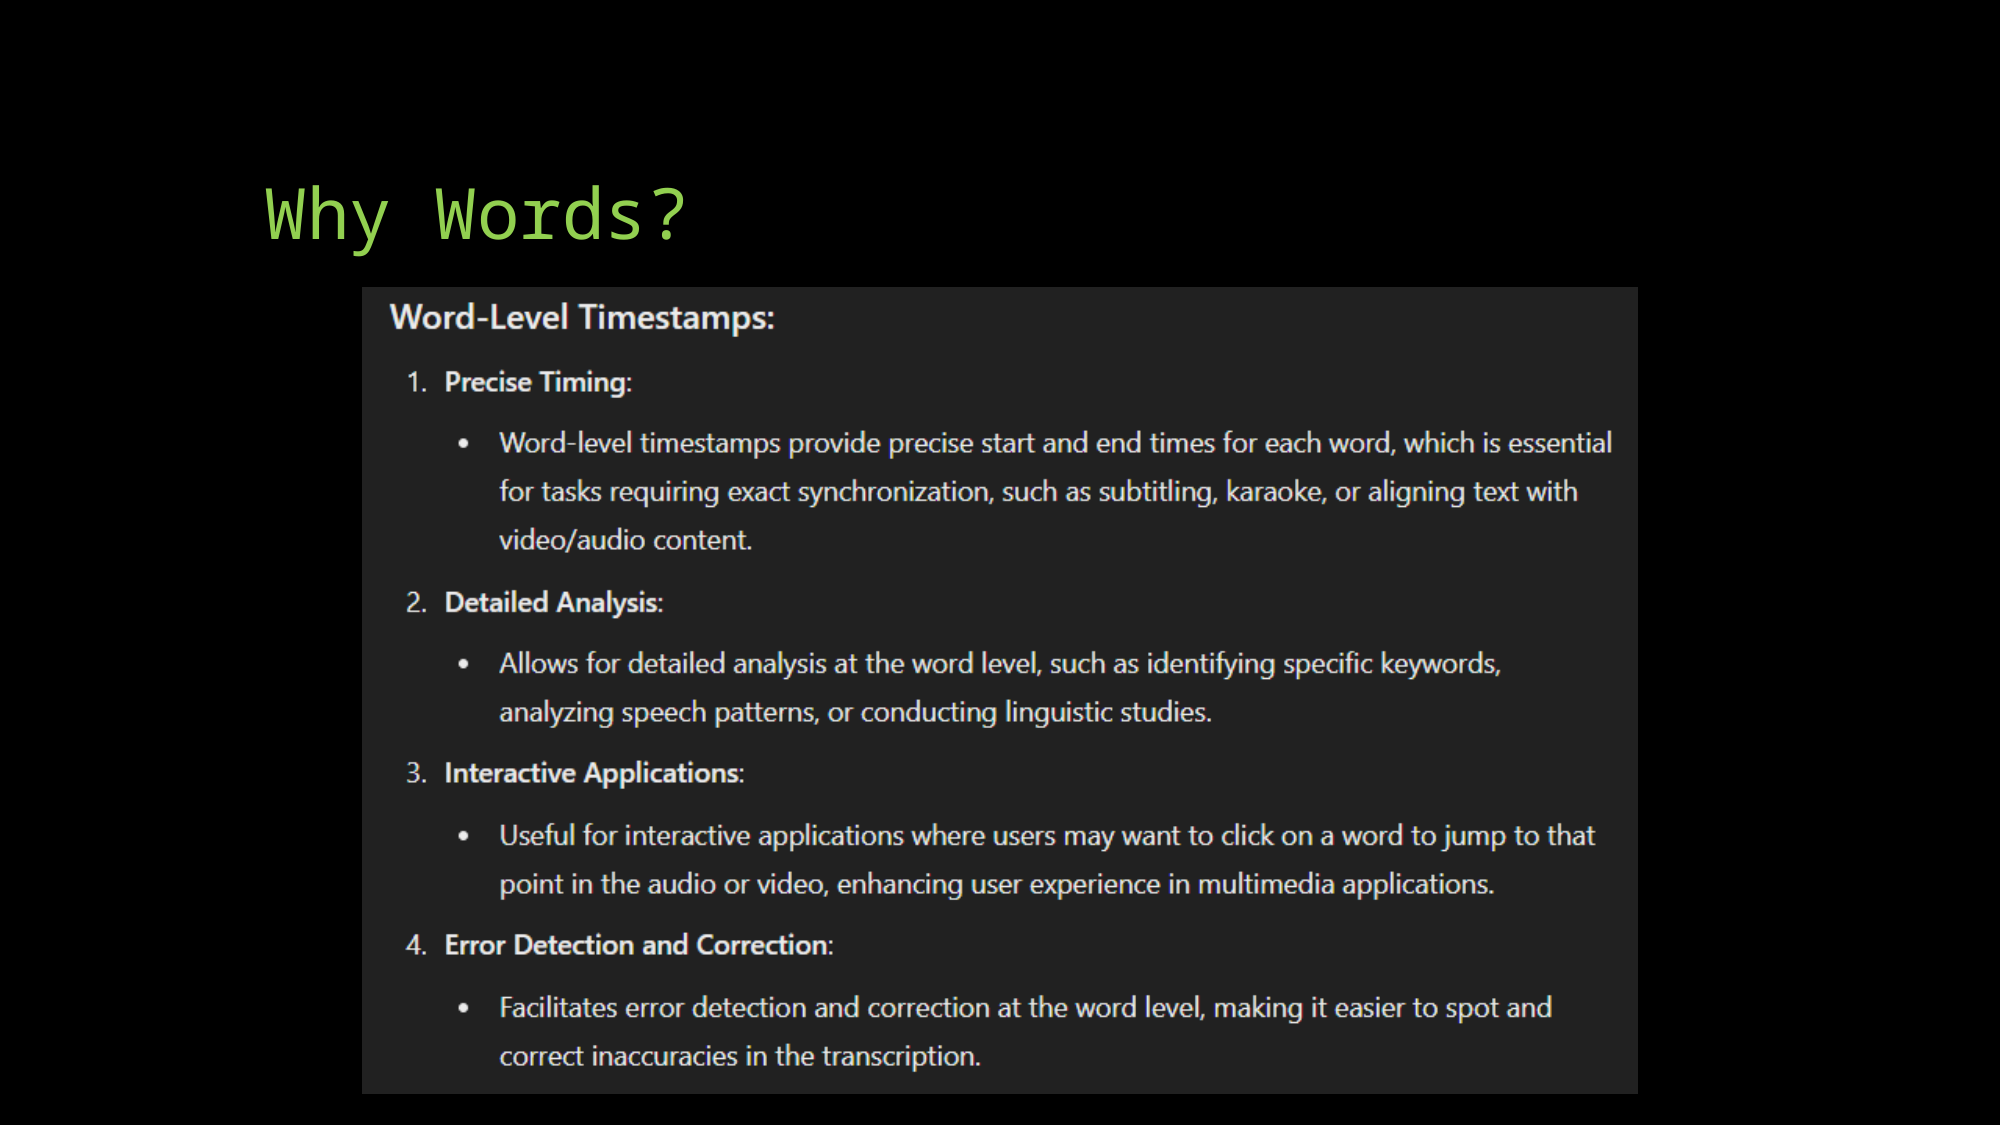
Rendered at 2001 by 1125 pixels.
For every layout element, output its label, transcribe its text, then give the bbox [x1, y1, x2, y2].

title Why Words? [249, 75, 1750, 263]
picture [362, 287, 1638, 1094]
